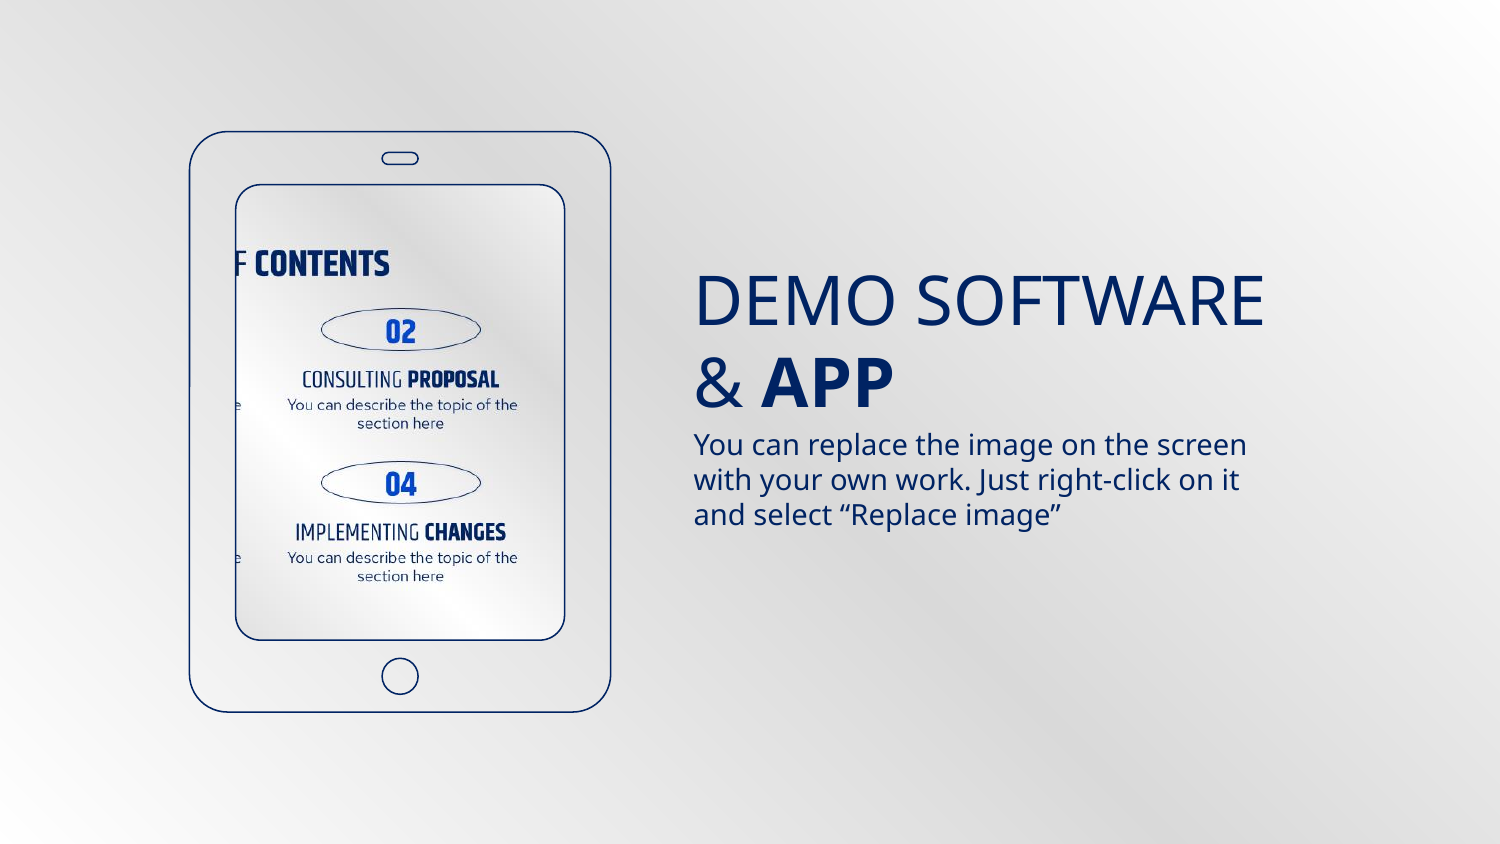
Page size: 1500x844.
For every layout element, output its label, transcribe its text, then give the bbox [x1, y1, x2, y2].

title DEMO SOFTWARE & APP [678, 326, 1311, 437]
subtitle You can replace the image on the screen with your own work. Just right-click on it and select “Replace image” [678, 437, 1311, 543]
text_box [189, 131, 611, 713]
picture [235, 184, 565, 641]
